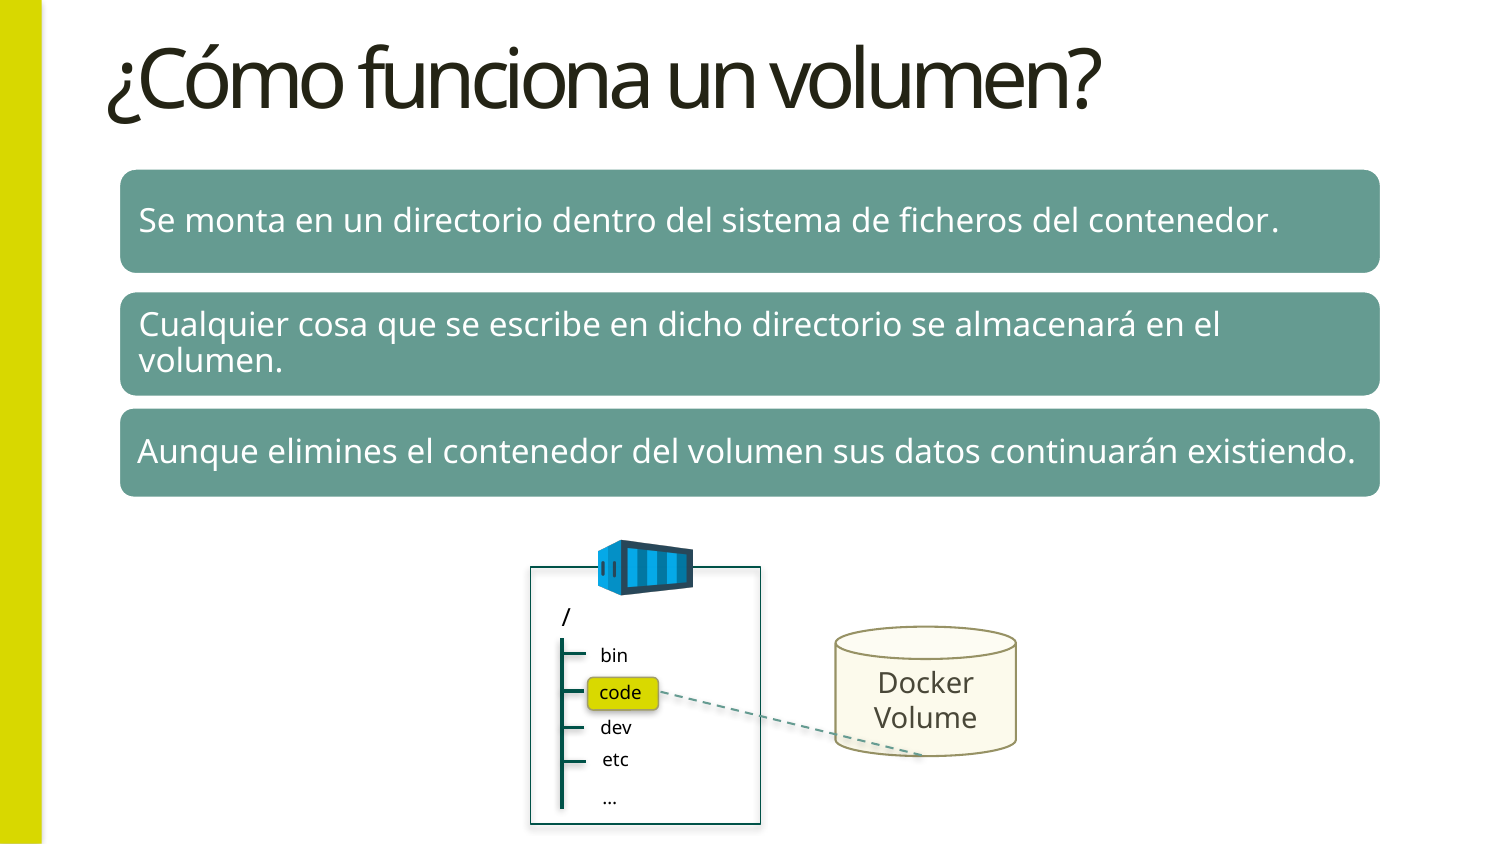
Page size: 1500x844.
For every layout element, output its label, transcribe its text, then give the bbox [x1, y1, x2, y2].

text_box / [547, 593, 577, 639]
text_box bin [585, 636, 662, 674]
text_box [0, 0, 42, 844]
title ¿Cómo funciona un volumen? [106, 0, 1459, 133]
text_box [530, 566, 761, 825]
text_box … [587, 778, 664, 816]
picture [598, 520, 693, 615]
text_box dev [585, 708, 662, 746]
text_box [117, 166, 1383, 277]
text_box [117, 289, 1383, 401]
text_box etc [587, 740, 664, 778]
text_box code [584, 673, 661, 711]
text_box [117, 406, 1383, 501]
text_box Docker Volume [833, 624, 1018, 759]
